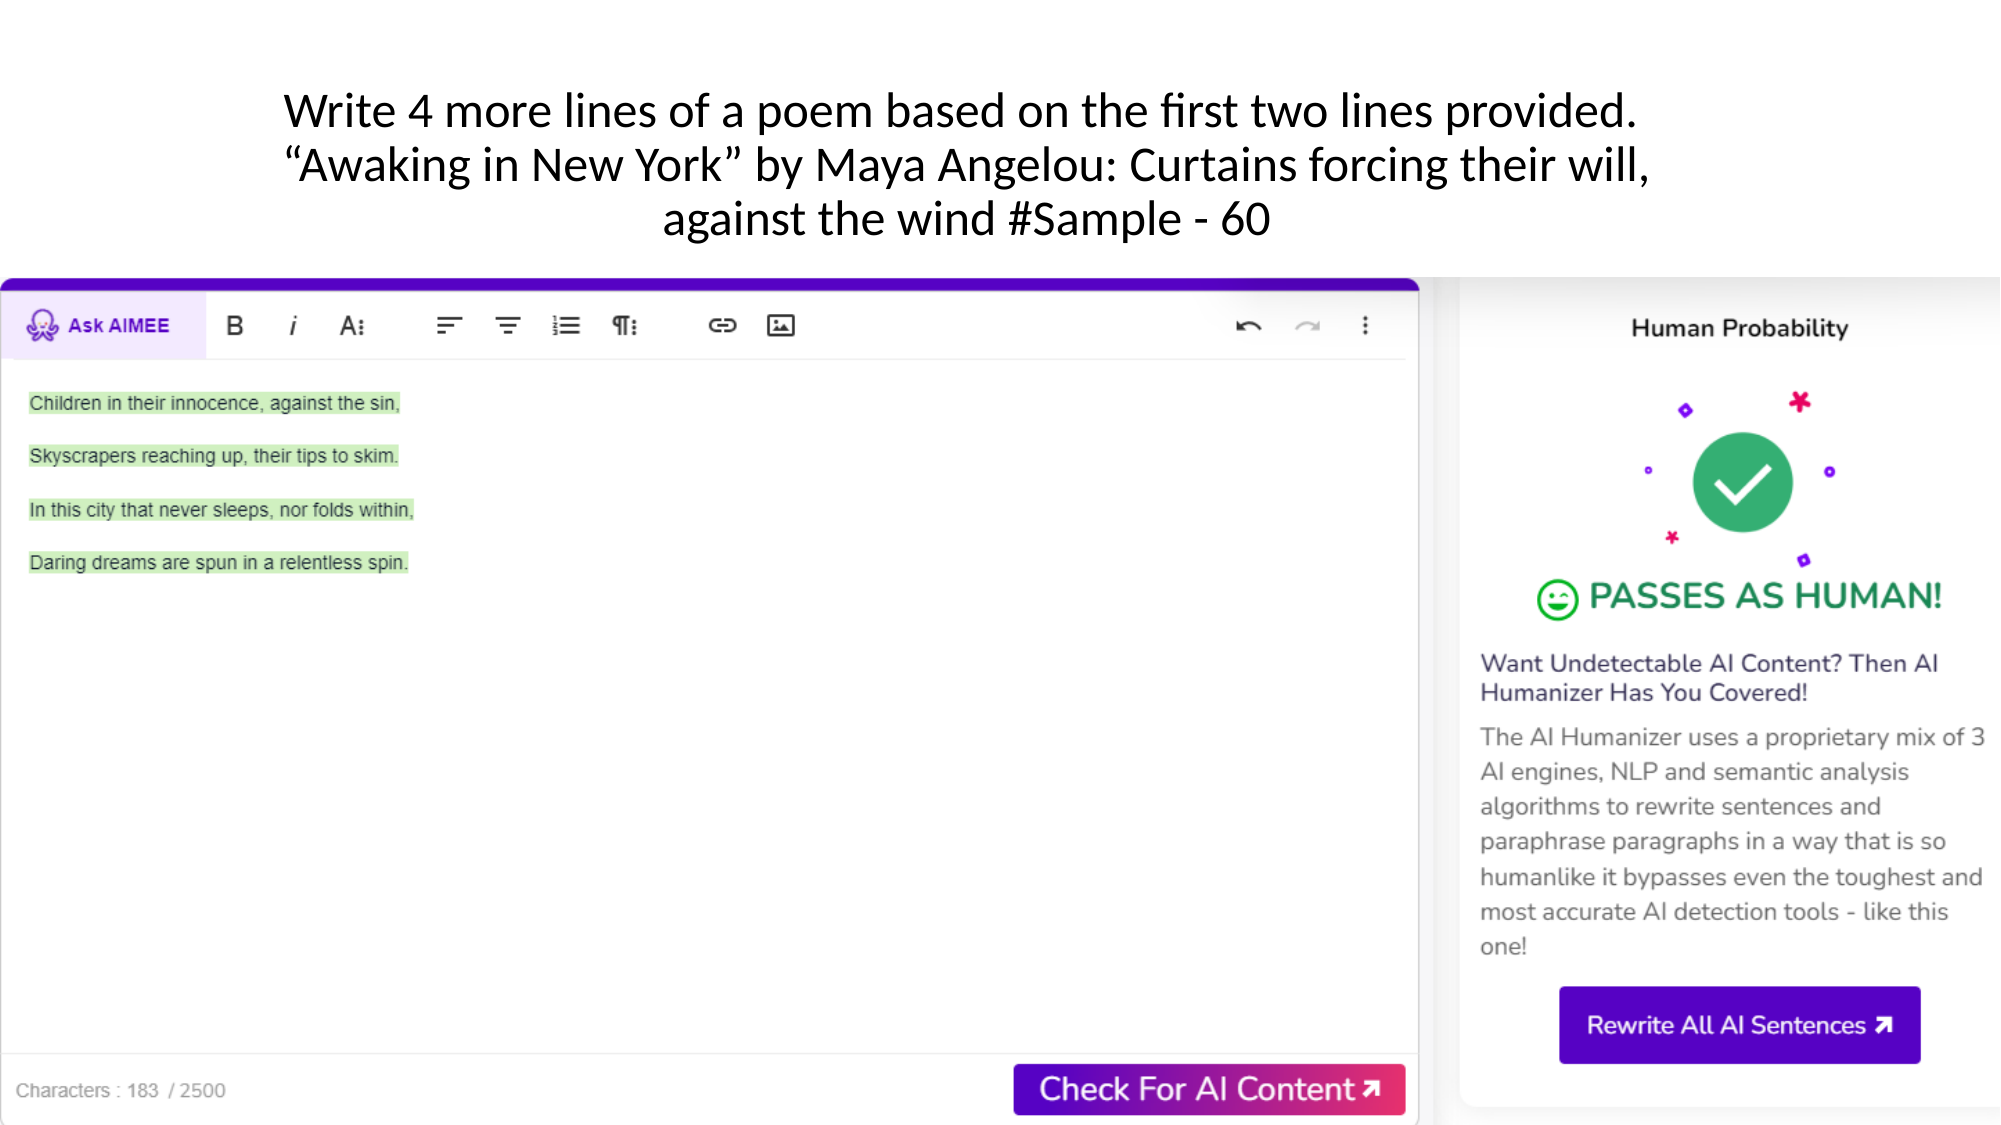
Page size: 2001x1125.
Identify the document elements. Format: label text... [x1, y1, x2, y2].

subtitle Write 4 more lines of a poem based on the first two lines provided. “Awaking in New York” by Maya Angelou: Curtains forcing their will, against the wind #Sample - 60 [216, 76, 1717, 255]
picture [0, 277, 2000, 1125]
